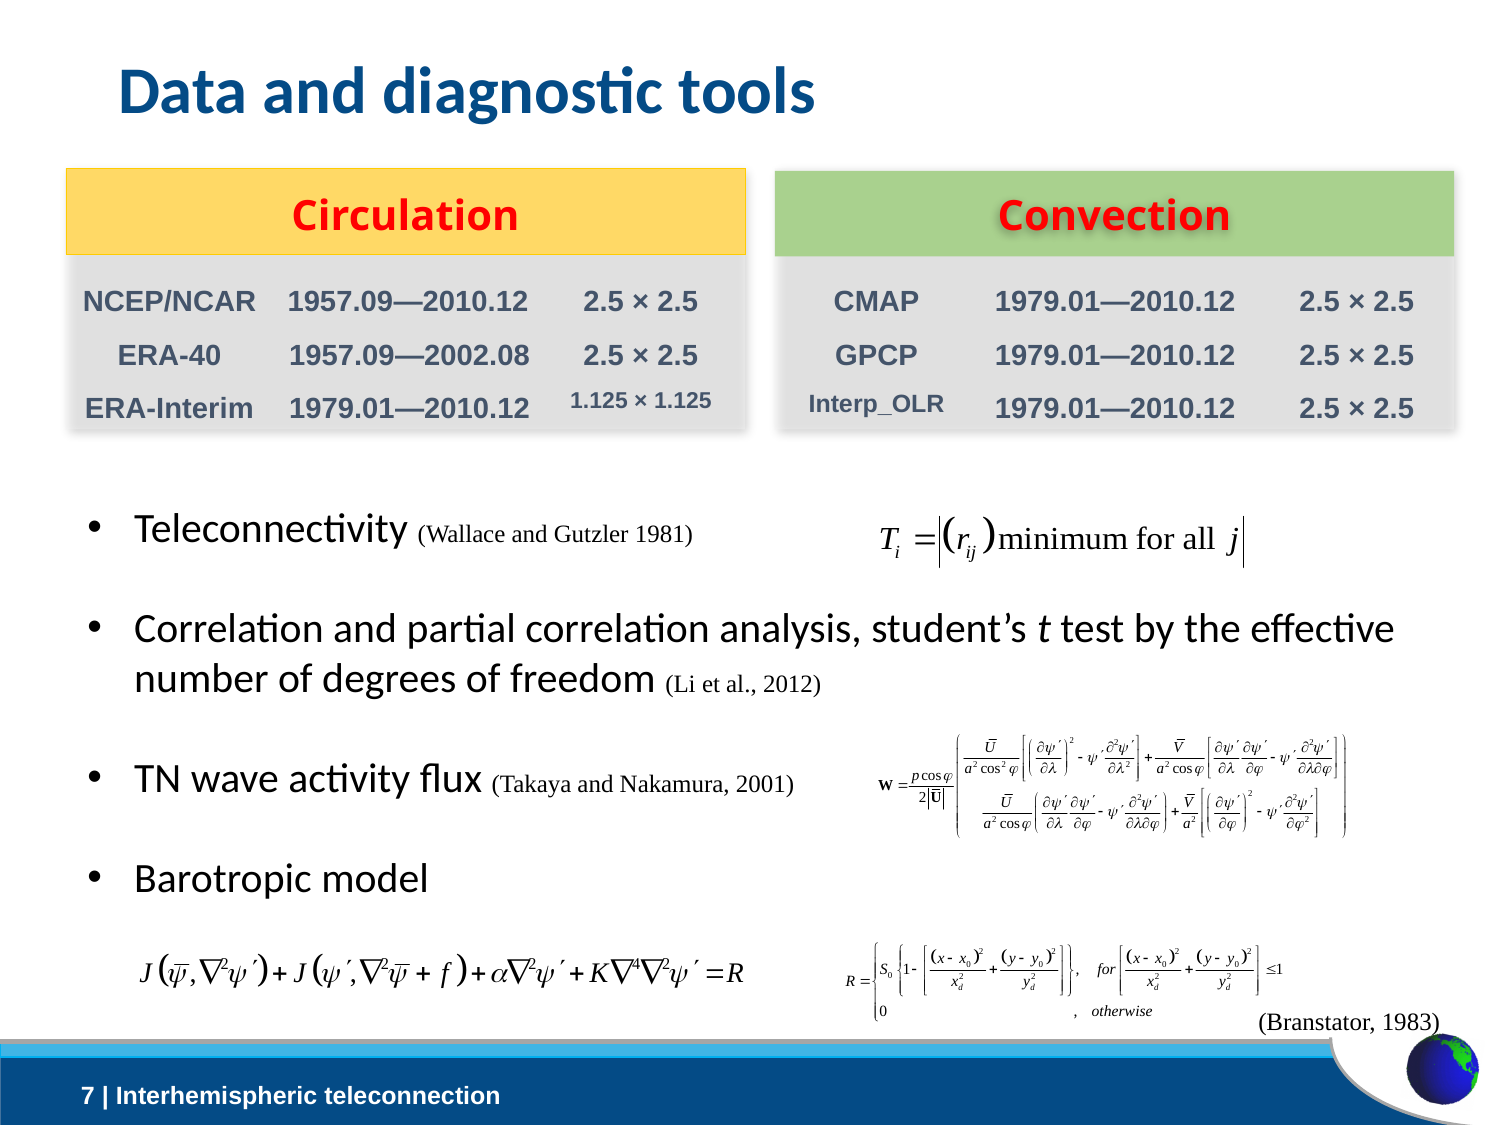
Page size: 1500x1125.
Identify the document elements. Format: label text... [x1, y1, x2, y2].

text_box Circulation [89, 189, 722, 238]
text_box Convection [798, 189, 1431, 238]
table_cell 2.5 × 2.5 [546, 322, 732, 375]
table_cell 1979.01—2010.12 [967, 375, 1264, 429]
table_cell 1979.01—2010.12 [967, 322, 1264, 375]
text_box [774, 170, 1455, 257]
table_cell 2.5 × 2.5 [1264, 322, 1450, 375]
table_cell GPCP [786, 322, 967, 375]
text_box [842, 940, 1284, 1025]
table_header CMAP [786, 269, 967, 322]
text_box [774, 257, 1455, 430]
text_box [875, 509, 1251, 574]
title Data and diagnostic tools [103, 45, 1397, 140]
text_box [65, 255, 746, 430]
table_header 2.5 × 2.5 [546, 269, 732, 322]
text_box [875, 731, 1350, 842]
table_cell 1979.01—2010.12 [270, 375, 546, 429]
table_cell Interp_OLR [786, 375, 967, 429]
table_cell 1.125 × 1.125 [546, 375, 732, 429]
table_header NCEP/NCAR [69, 269, 270, 322]
text_box (Branstator, 1983) [1243, 998, 1456, 1044]
table_cell ERA-Interim [69, 375, 270, 429]
table_cell ERA-40 [69, 322, 270, 375]
slide_number 7 | Interhemispheric teleconnection [65, 1065, 1317, 1125]
table_header 1957.09—2010.12 [270, 269, 546, 322]
table_header 2.5 × 2.5 [1264, 269, 1450, 322]
text_box Teleconnectivity (Wallace and Gutzler 1981) Correlation and partial correlation analysis, student’s t test by the effective number of degrees of freedom (Li et al., 2012) TN wave activity flux (Takaya and Nakamura, 2001) Barotropic model [72, 493, 1431, 959]
table_cell 2.5 × 2.5 [1264, 375, 1450, 429]
text_box [65, 168, 746, 255]
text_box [133, 949, 750, 1002]
table_cell 1957.09—2002.08 [270, 322, 546, 375]
table_header 1979.01—2010.12 [967, 269, 1264, 322]
